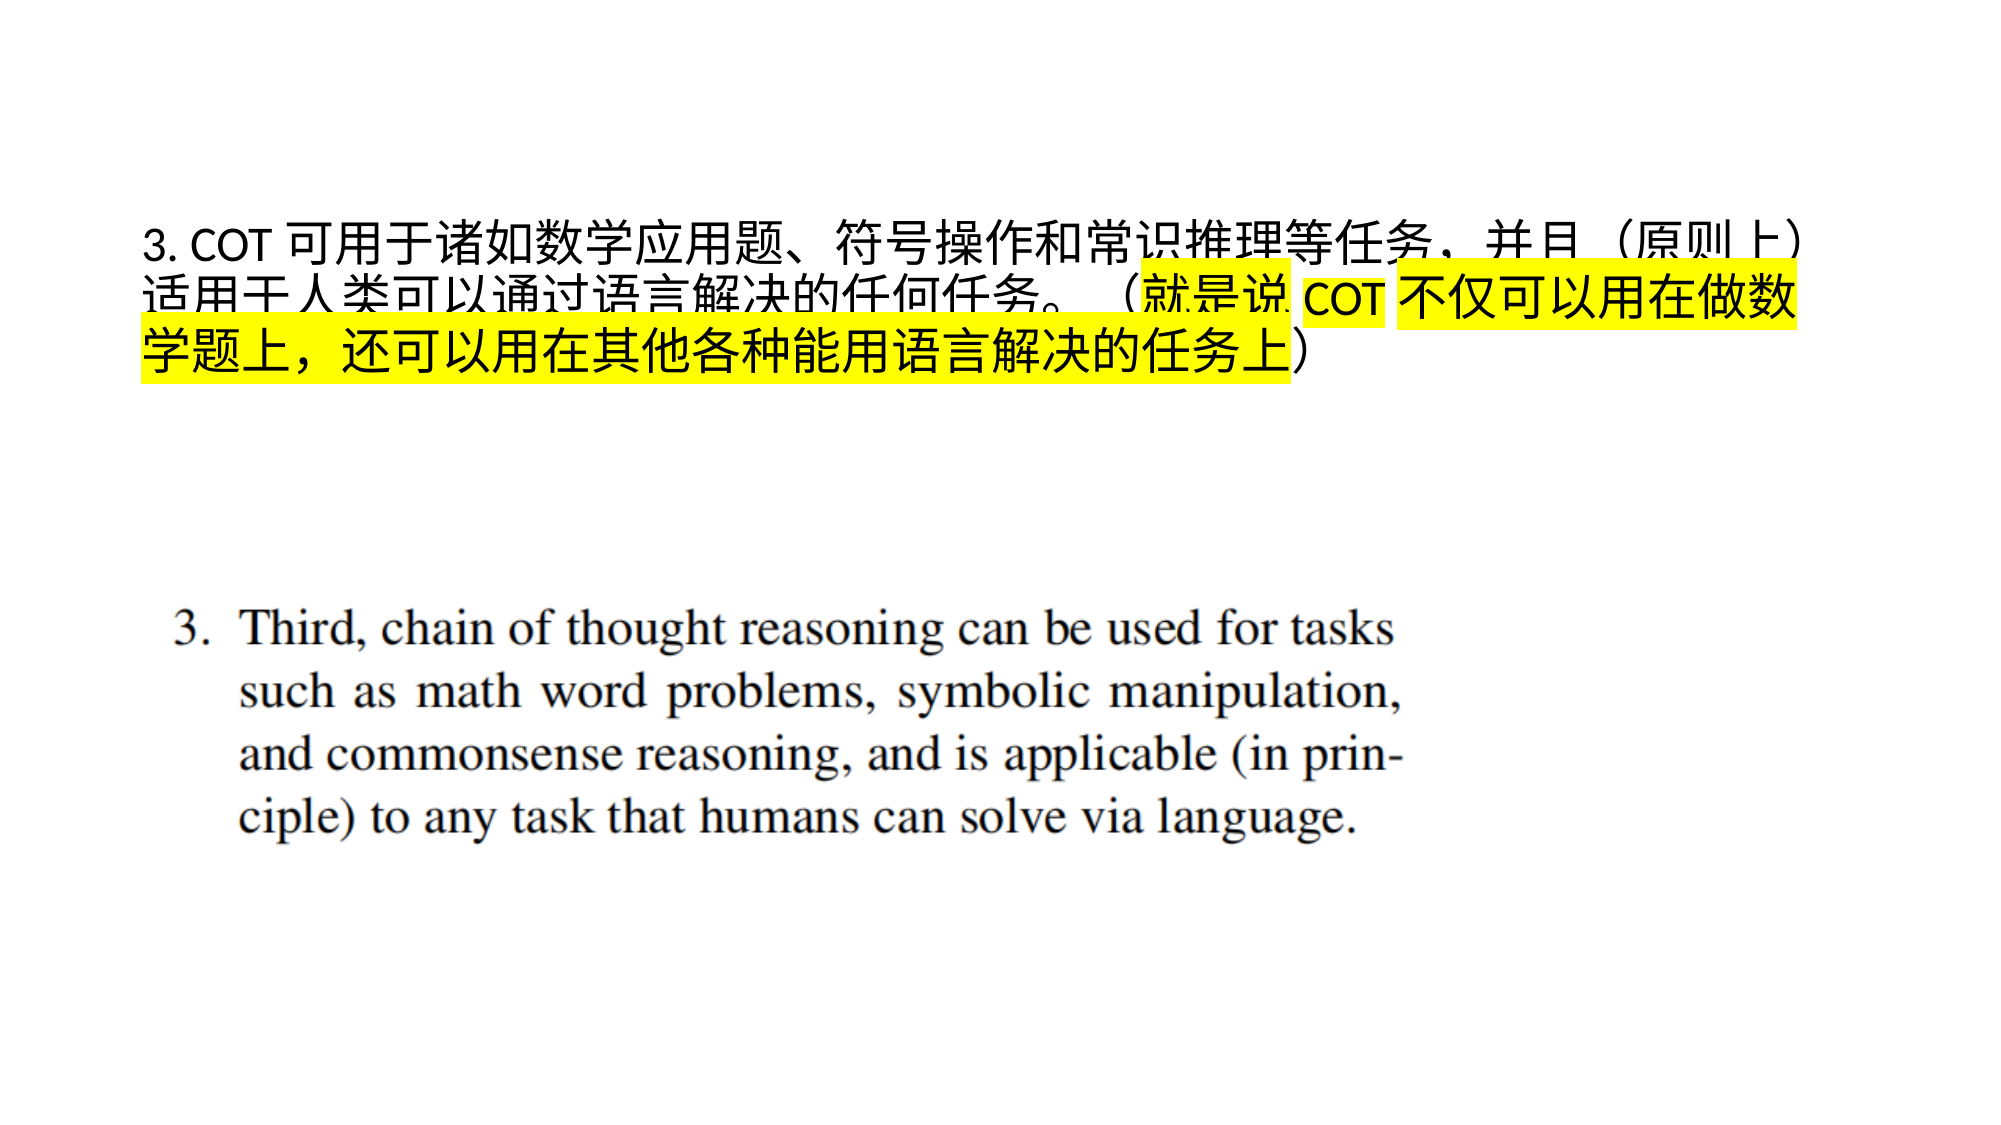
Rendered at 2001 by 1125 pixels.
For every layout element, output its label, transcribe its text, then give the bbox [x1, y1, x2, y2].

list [114, 577, 1470, 917]
title 3. COT可用于诸如数学应用题、符号操作和常识推理等任务，并且（原则上）适用于人类可以通过语言解决的任何任务。（就是说COT不仅可以用在做数学题上，还可以用在其他各种能用语言解决的任务上） [126, 190, 1852, 409]
